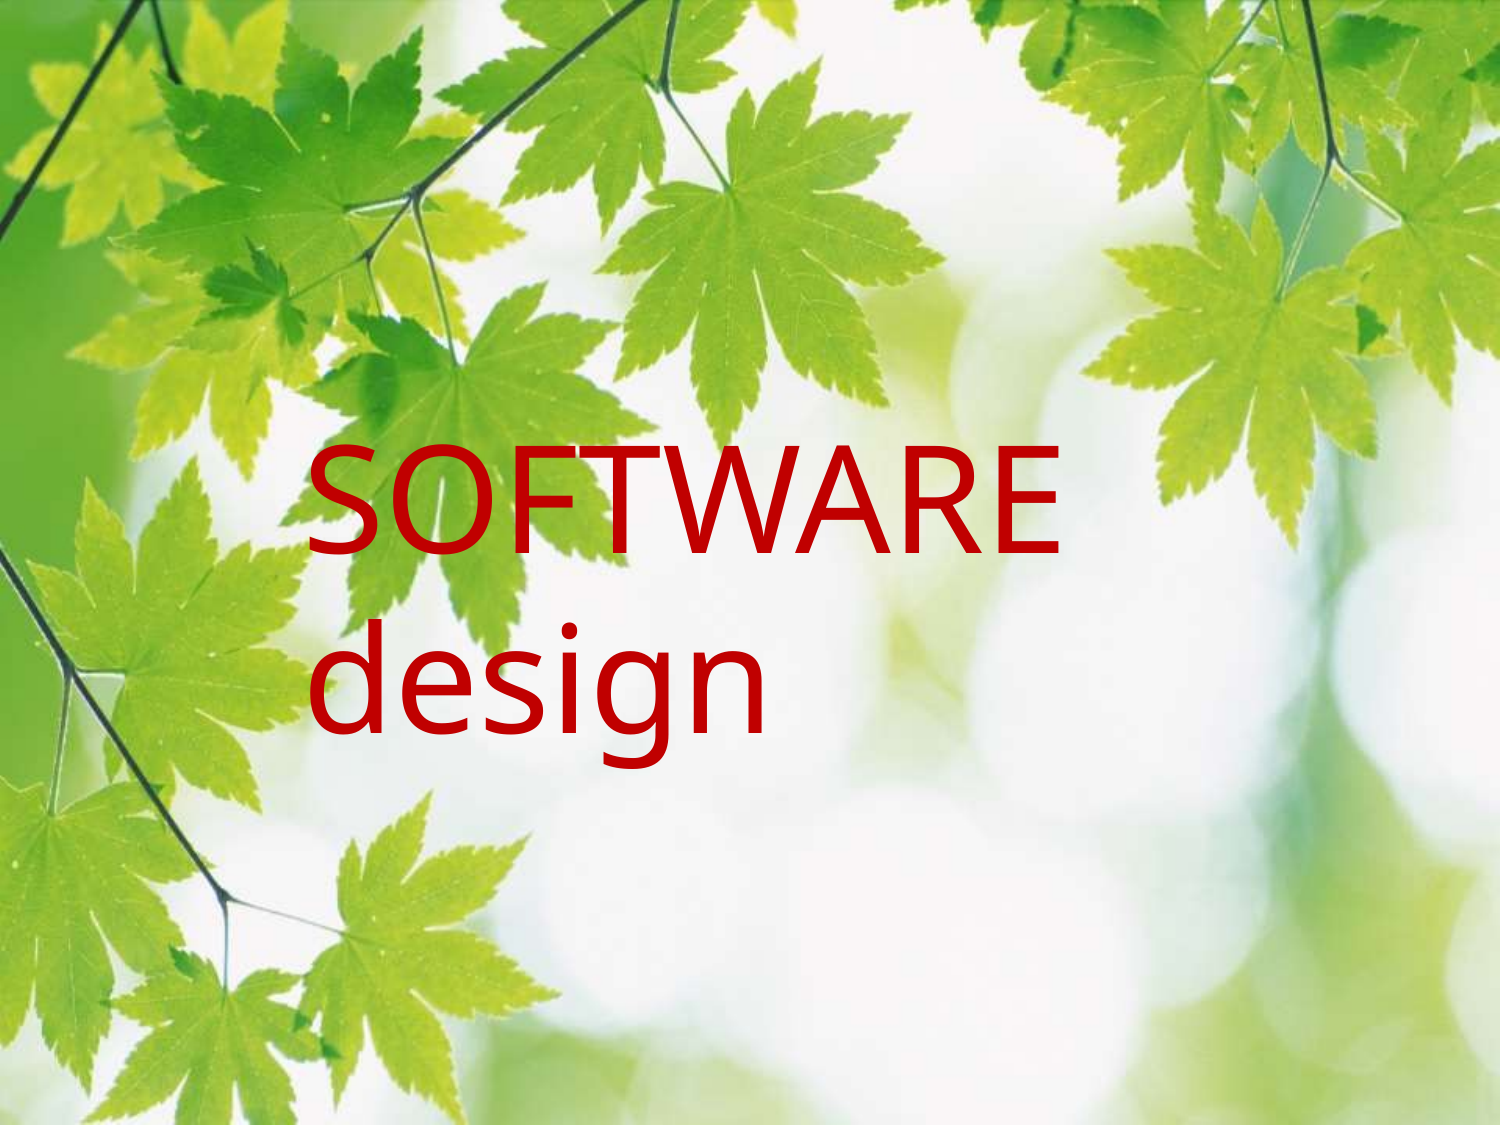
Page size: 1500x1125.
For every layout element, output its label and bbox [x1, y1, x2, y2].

text_box [0, 0, 1500, 1125]
